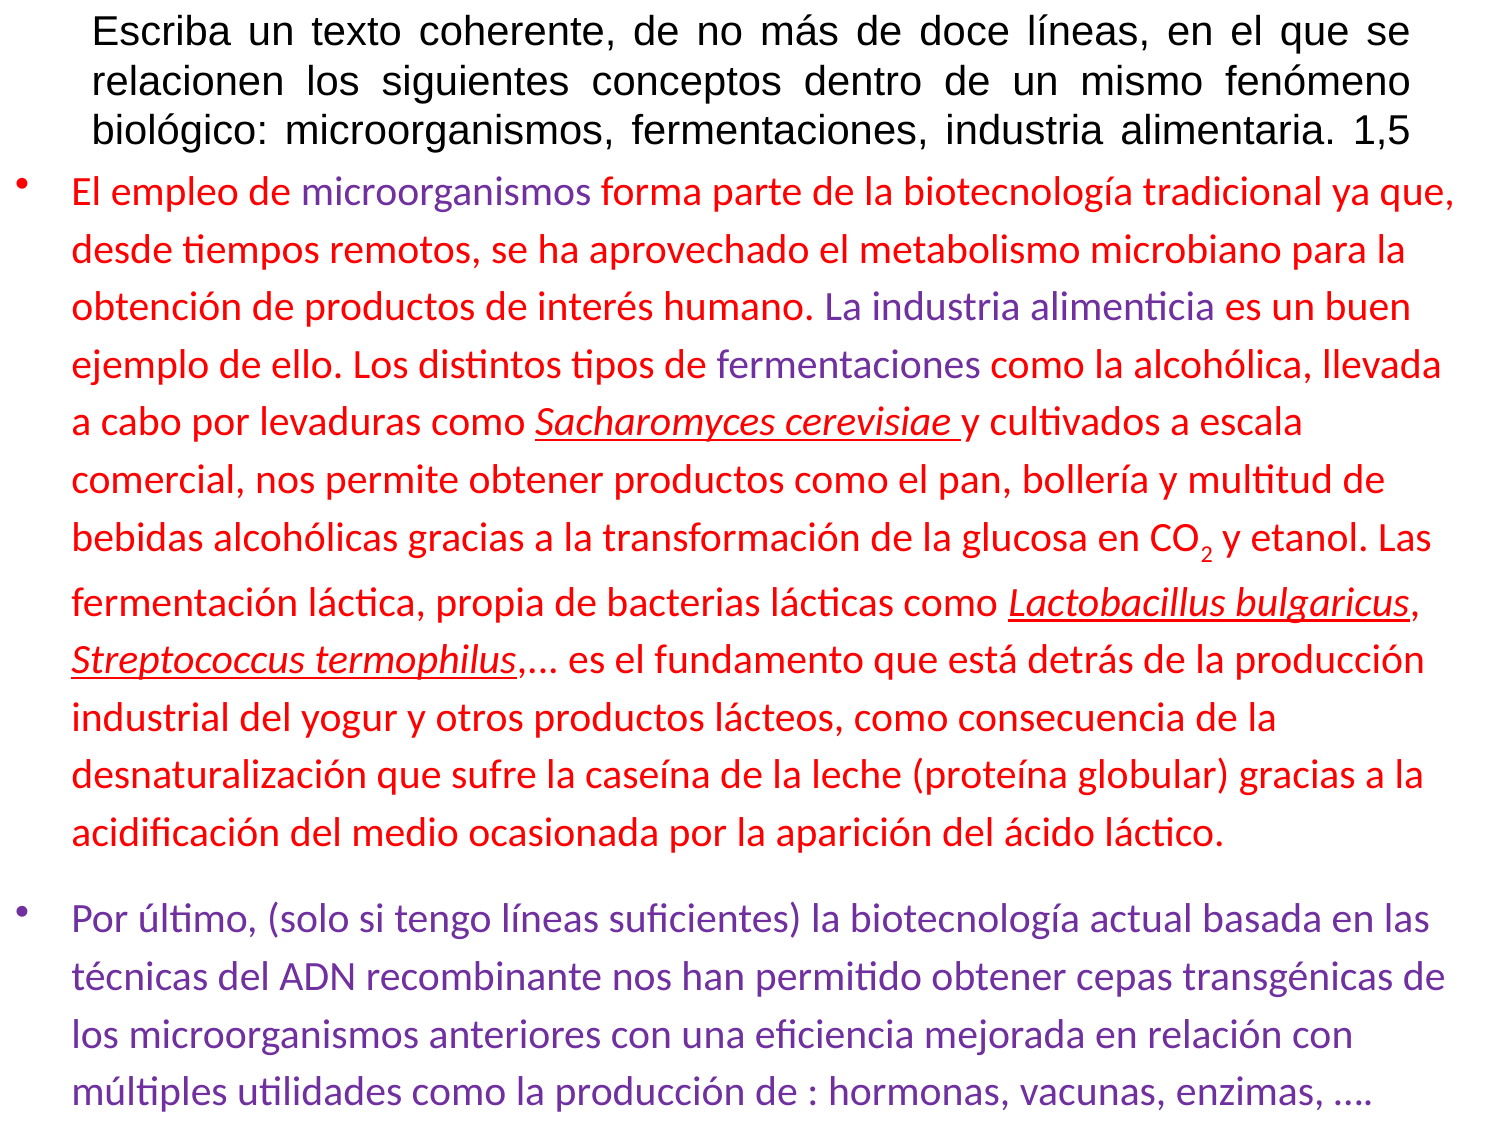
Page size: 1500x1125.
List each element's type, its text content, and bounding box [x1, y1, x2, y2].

title Escriba un texto coherente, de no más de doce líneas, en el que se relacionen los siguientes conceptos dentro de un mismo fenómeno biológico: microorganismos, fermentaciones, industria alimentaria. 1,5 [76, 18, 1427, 148]
list El empleo de microorganismos forma parte de la biotecnología tradicional ya que, desde tiempos remotos, se ha aprovechado el metabolismo microbiano para la obtención de productos de interés humano. La industria alimenticia es un buen ejemplo de ello. Los distintos tipos de fermentaciones como la alcohólica, llevada a cabo por levaduras como Sacharomyces cerevisiae y cultivados a escala comercial, nos permite obtener productos como el pan, bollería y multitud de bebidas alcohólicas gracias a la transformación de la glucosa en CO2 y etanol. Las fermentación láctica, propia de bacterias lácticas como Lactobacillus bulgaricus, Streptococcus termophilus,... es el fundamento que está detrás de la producción industrial del yogur y otros productos lácteos, como consecuencia de la desnaturalización que sufre la caseína de la leche (proteína globular) gracias a la acidificación del medio ocasionada por la aparición del ácido láctico. Por último, (solo si tengo líneas suficientes) la biotecnología actual basada en las técnicas del ADN recombinante nos han permitido obtener cepas transgénicas de los microorganismos anteriores con una eficiencia mejorada en relación con múltiples utilidades como la producción de : hormonas, vacunas, enzimas, …. [0, 148, 1479, 1125]
